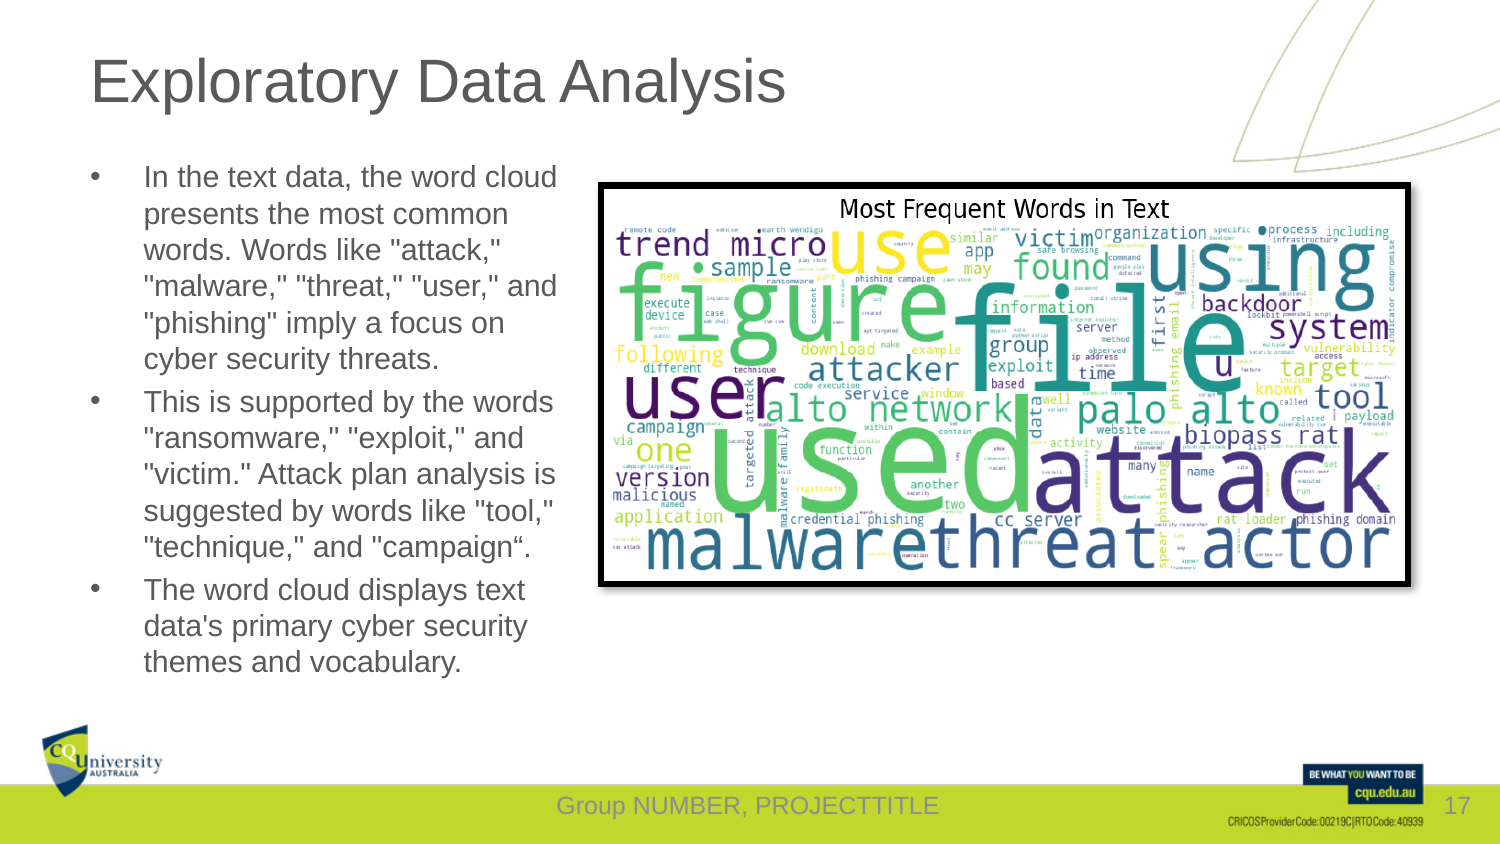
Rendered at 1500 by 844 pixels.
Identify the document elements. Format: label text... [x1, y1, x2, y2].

slide_number 17 [1136, 782, 1487, 827]
title Exploratory Data Analysis [75, 33, 1425, 123]
footer Group NUMBER, PROJECTTITLE [272, 782, 1136, 827]
picture [0, 0, 1500, 844]
list In the text data, the word cloud presents the most common words. Words like "attack," "malware," "threat," "user," and "phishing" imply a focus on cyber security threats. This is supported by the words "ransomware," "exploit," and "victim." Attack plan analysis is suggested by words like "tool," "technique," and "campaign“. The word cloud displays text data's primary cyber security themes and vocabulary. [75, 149, 574, 719]
